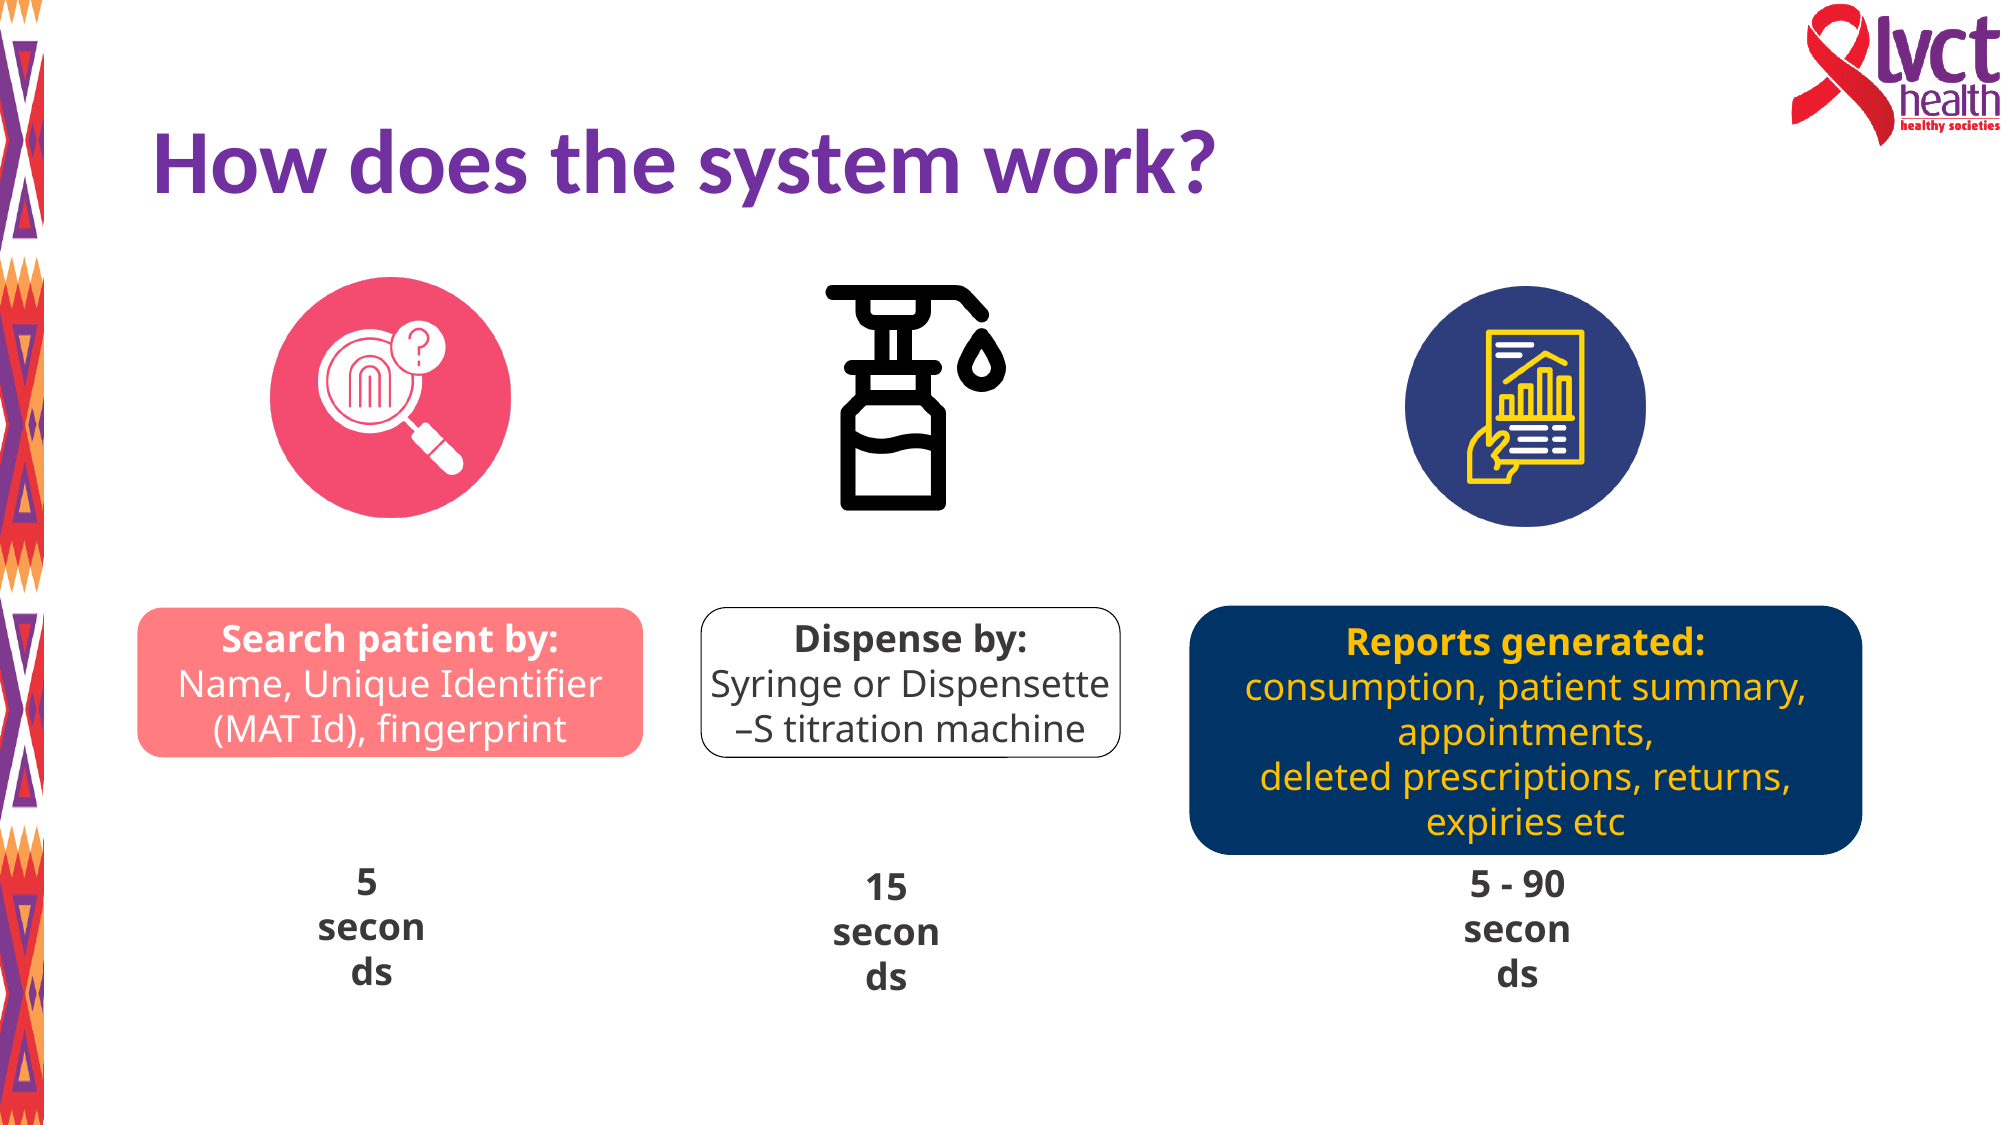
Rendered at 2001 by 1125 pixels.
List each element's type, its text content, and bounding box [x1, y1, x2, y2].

picture [1405, 286, 1646, 527]
text_box 5 seconds [280, 829, 464, 1022]
picture [1790, 0, 2000, 146]
text_box Dispense by: Syringe or Dispensette –S titration machine [700, 607, 1121, 758]
text_box 15 seconds [795, 834, 979, 1027]
text_box Search patient by: Name, Unique Identifier (MAT Id), fingerprint [136, 607, 644, 758]
picture [270, 277, 511, 518]
text_box 5 - 90 seconds [1426, 831, 1610, 1025]
picture [795, 277, 1036, 518]
title How does the system work? [137, 59, 1694, 278]
picture [0, 0, 44, 1125]
text_box Reports generated: consumption, patient summary, appointments, deleted prescriptions, returns, expiries etc [1188, 605, 1863, 856]
